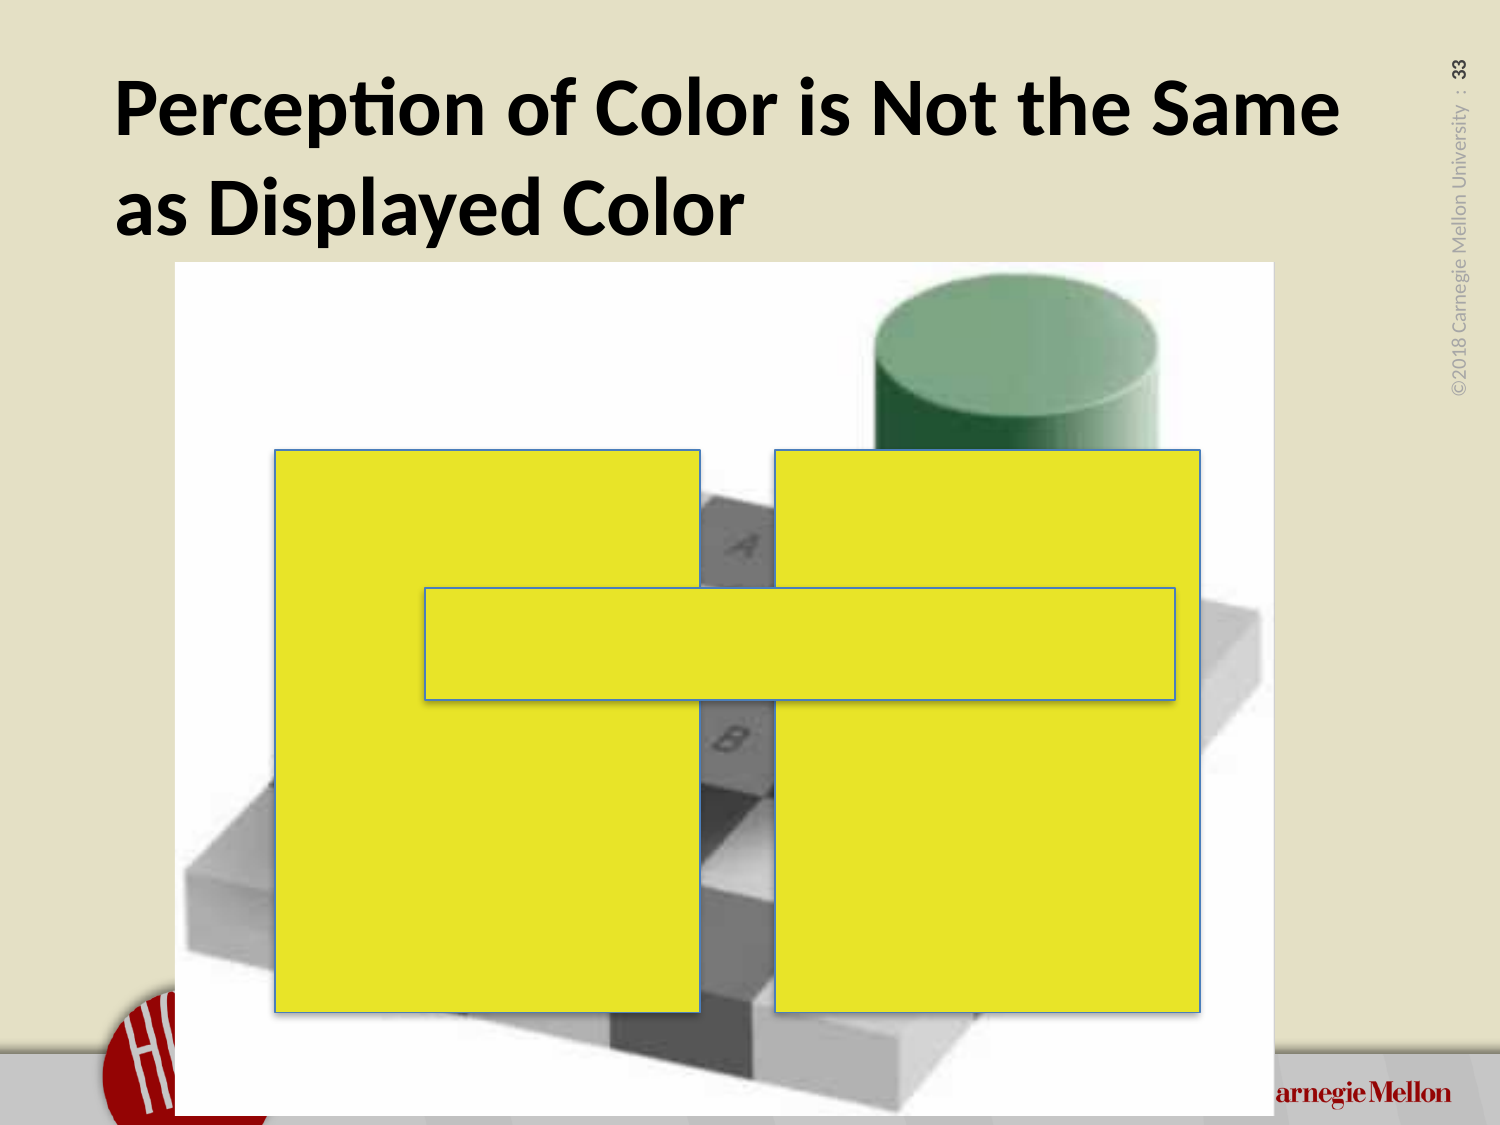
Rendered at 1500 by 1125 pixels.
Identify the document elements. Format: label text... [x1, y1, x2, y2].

title Perception of Color is Not the Same as Displayed Color [99, 45, 1425, 233]
picture [0, 0, 1500, 1125]
